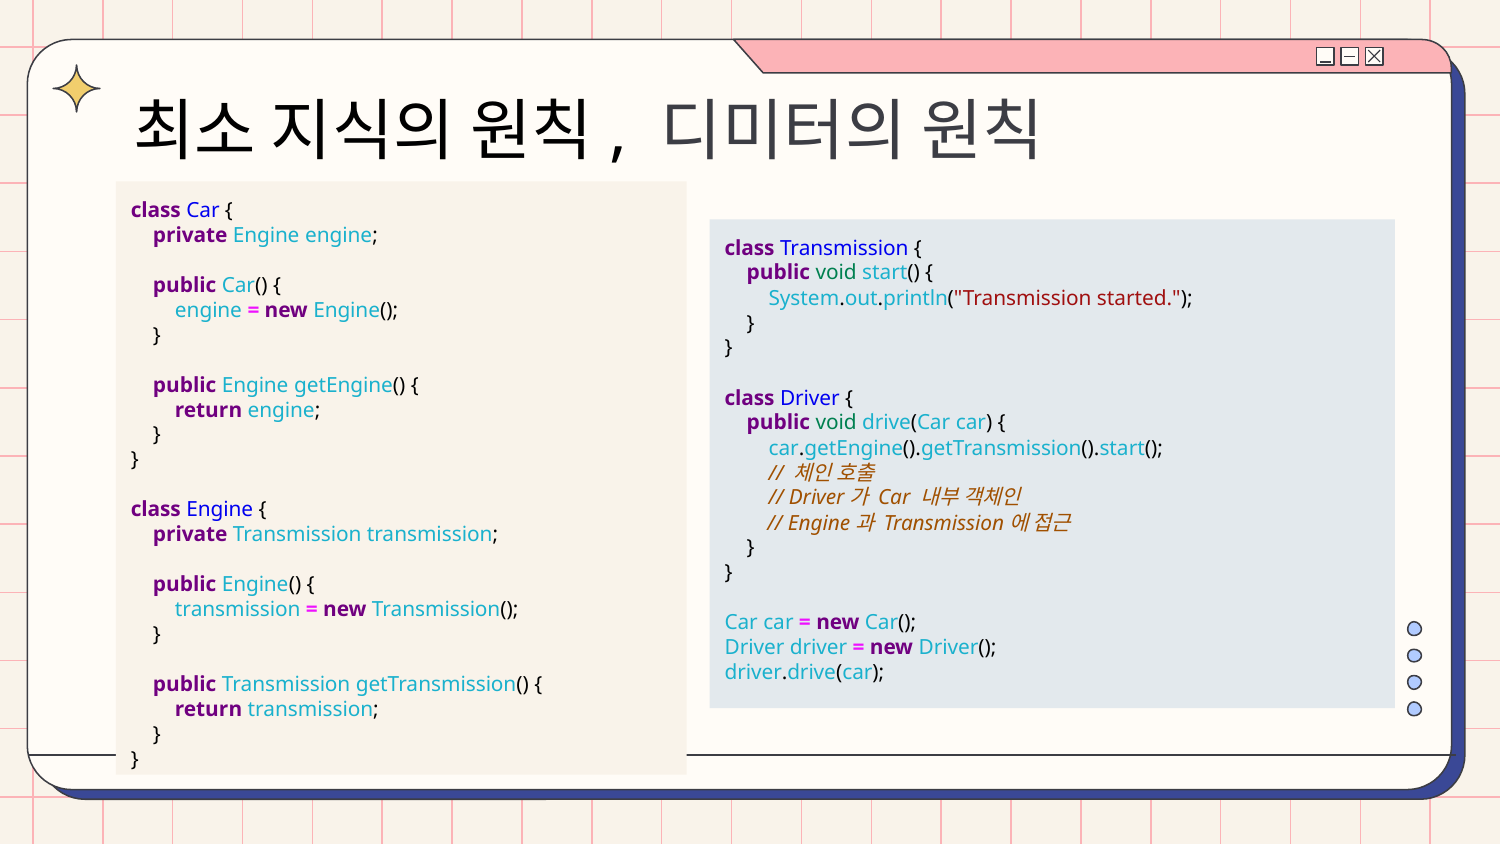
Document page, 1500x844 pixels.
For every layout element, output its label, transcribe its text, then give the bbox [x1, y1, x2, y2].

text_box class Car { private Engine engine; public Car() { engine = new Engine(); } public Engine getEngine() { return engine; } } class Engine { private Transmission transmission; public Engine() { transmission = new Transmission(); } public Transmission getTransmission() { return transmission; } } [115, 181, 687, 775]
text_box class Transmission { public void start() { System.out.println("Transmission started."); } } class Driver { public void drive(Car car) { car.getEngine().getTransmission().start(); // 체인 호출 // Driver가 Car 내부 객체인 // Engine과 Transmission에 접근 } } Car car = new Car(); Driver driver = new Driver(); driver.drive(car); [709, 219, 1395, 709]
title 최소 지식의 원칙, 디미터의 원칙 [118, 72, 1382, 167]
